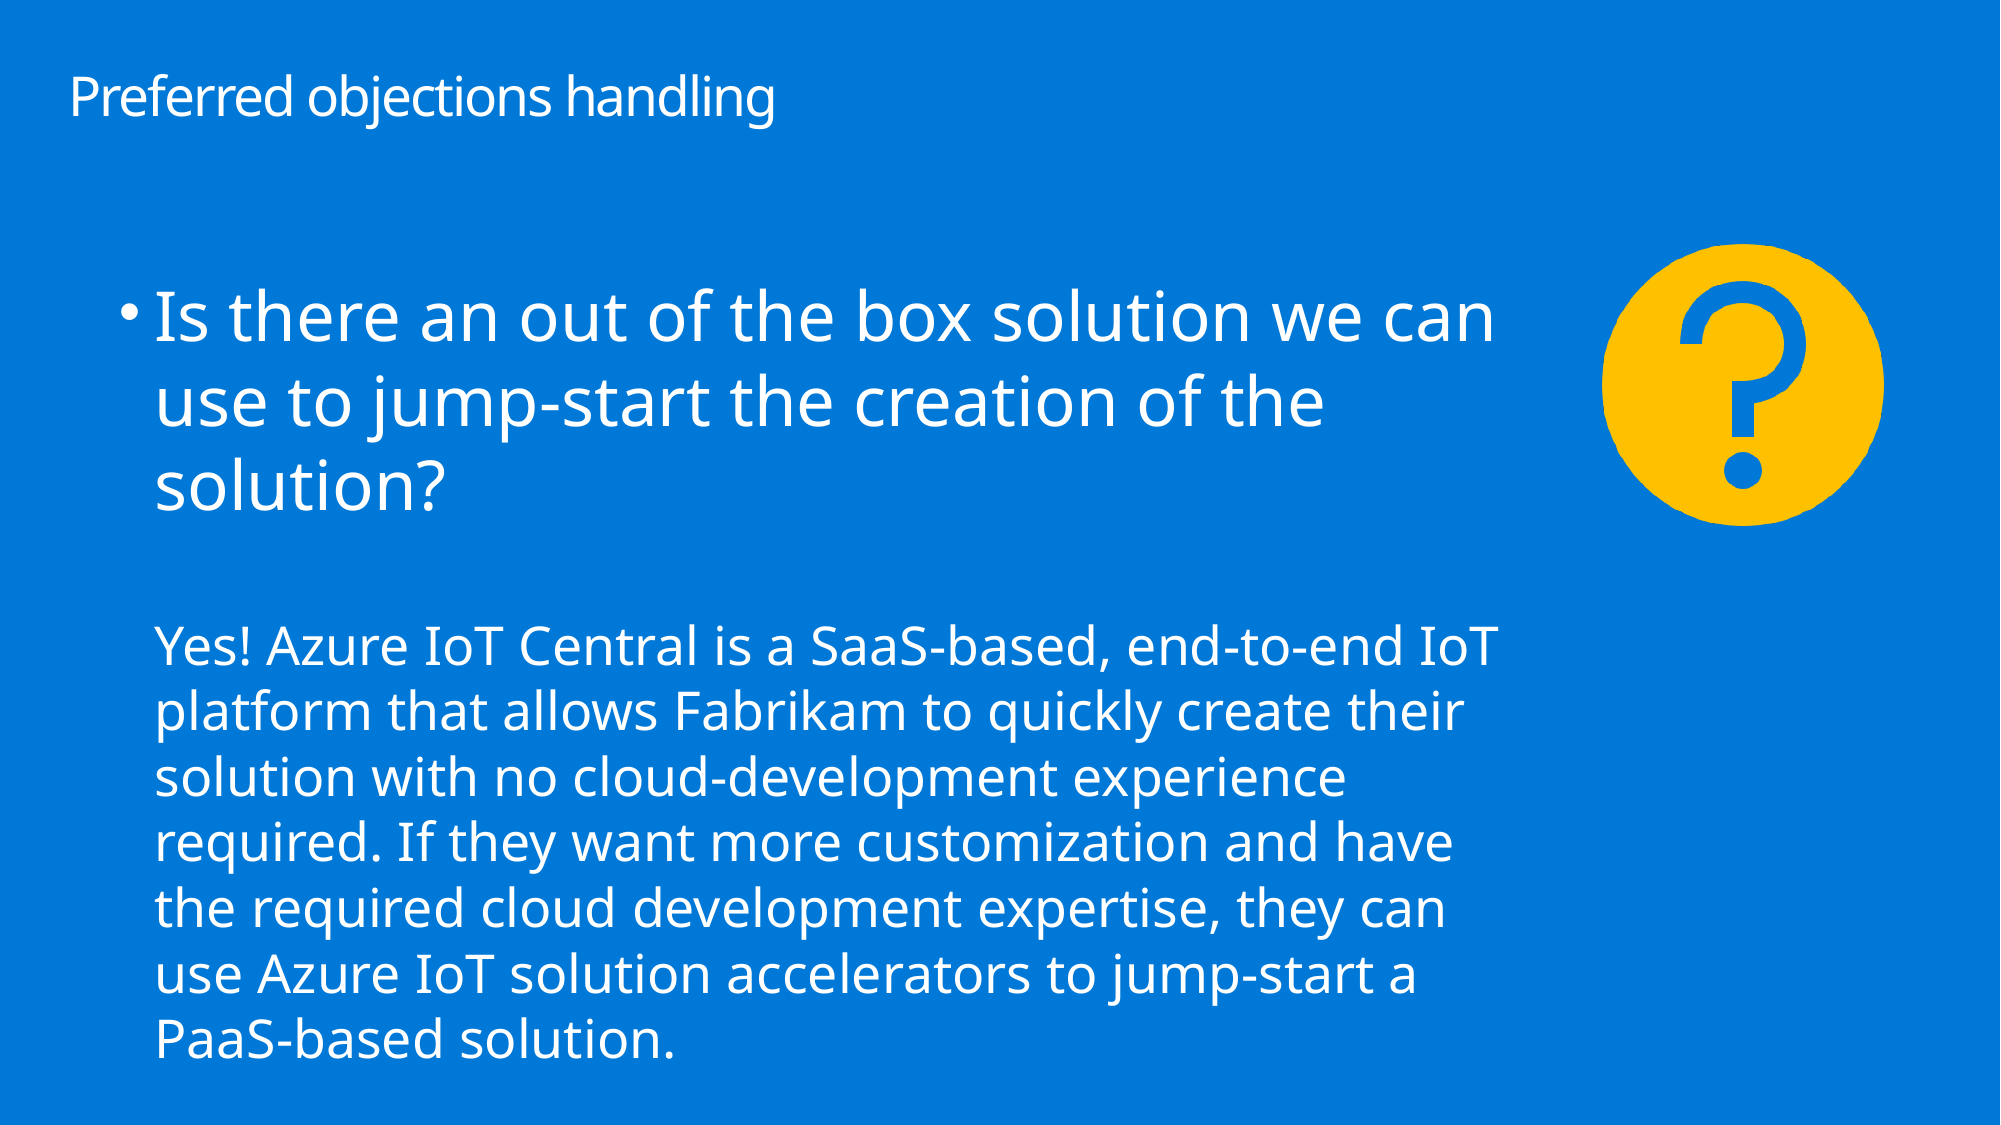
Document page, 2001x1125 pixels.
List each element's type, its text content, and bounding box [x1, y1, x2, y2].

picture [1563, 206, 1921, 563]
title Preferred objections handling [44, 47, 1957, 196]
list Is there an out of the box solution we can use to jump-start the creation of the solution? Yes! Azure IoT Central is a SaaS-based, end-to-end IoT platform that allows Fabrikam to quickly create their solution with no cloud-development experience required. If they want more customization and have the required cloud development expertise, they can use Azure IoT solution accelerators to jump-start a PaaS-based solution. [44, 259, 1547, 1091]
